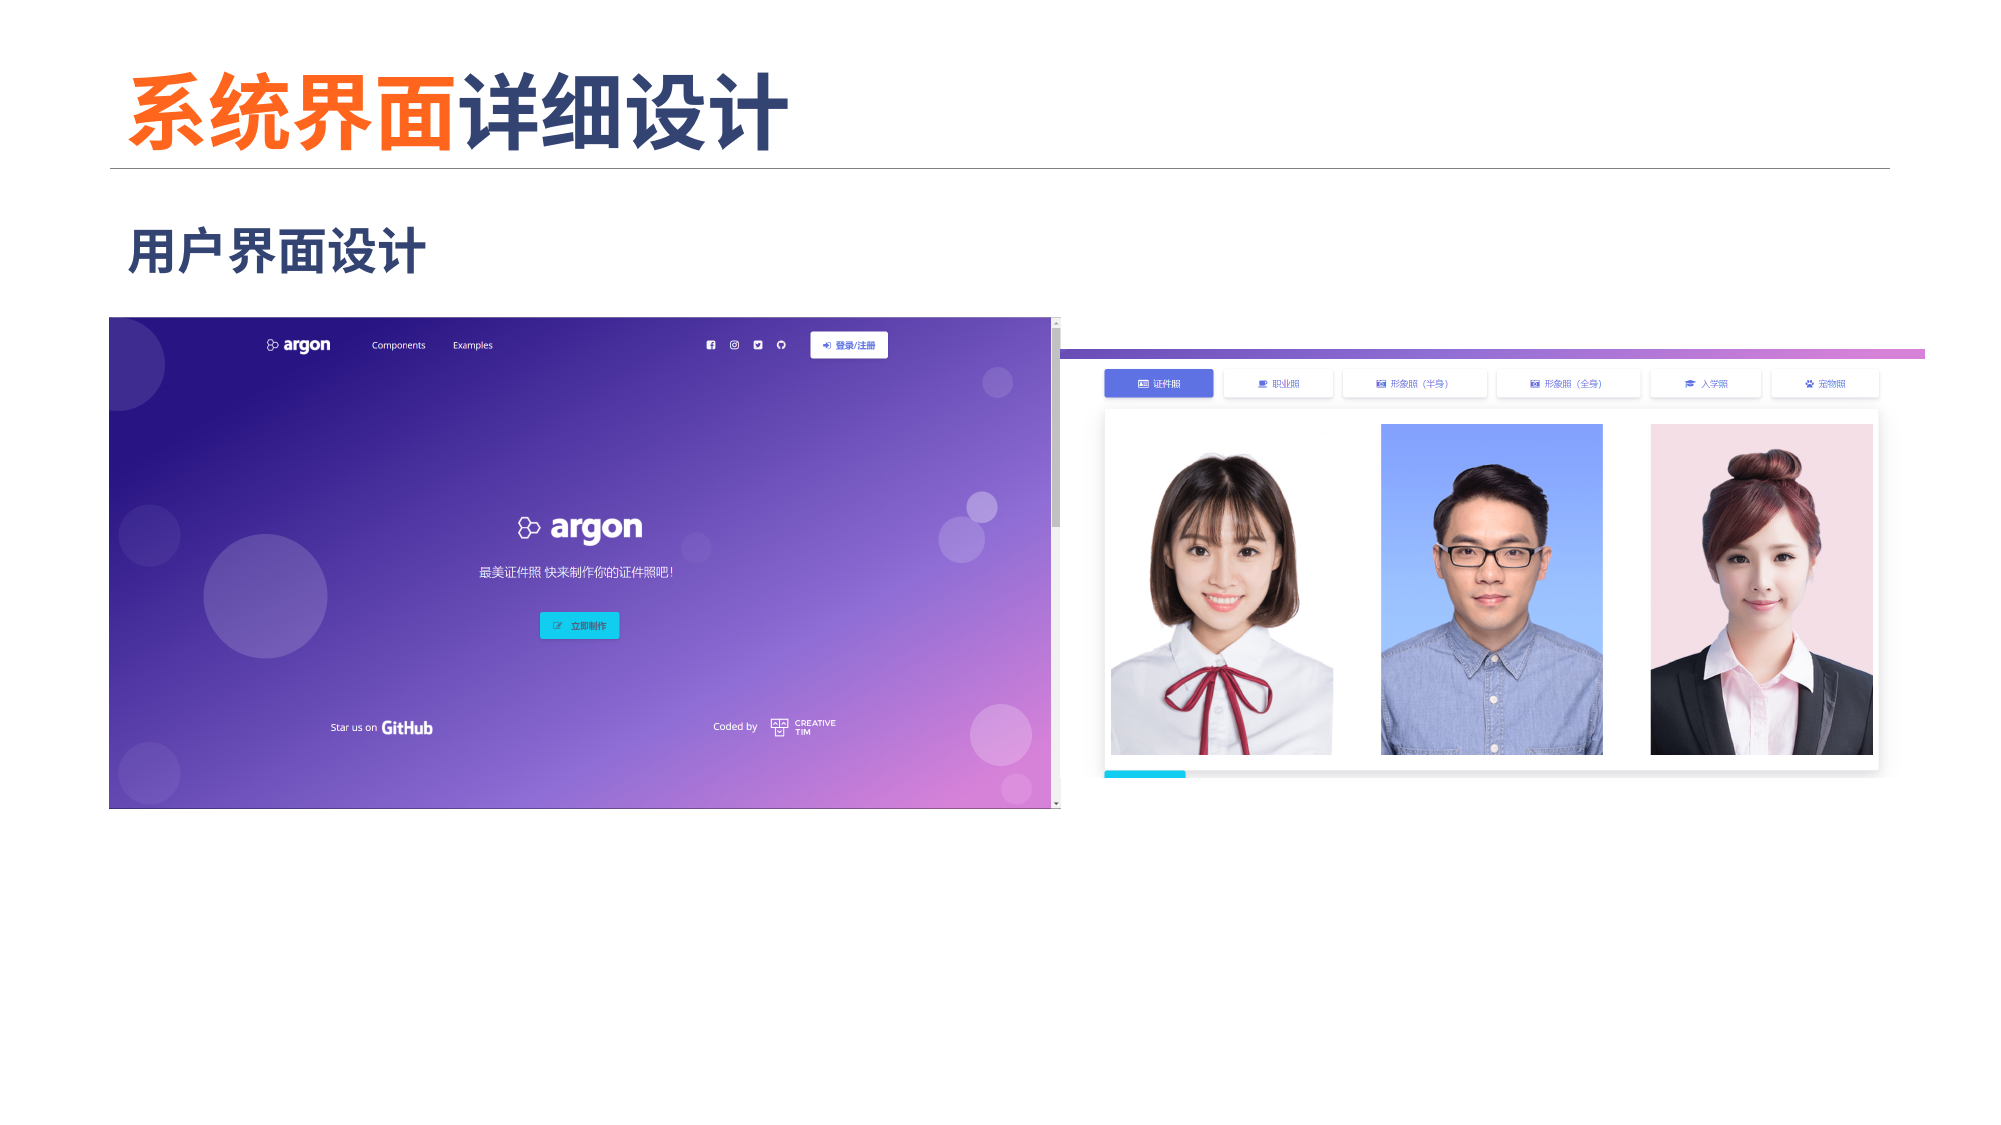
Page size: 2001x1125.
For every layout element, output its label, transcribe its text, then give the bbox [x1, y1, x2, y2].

picture [109, 317, 1925, 809]
title 系统界面详细设计 [109, 0, 1890, 169]
text_box 用户界面设计 [112, 212, 1665, 288]
